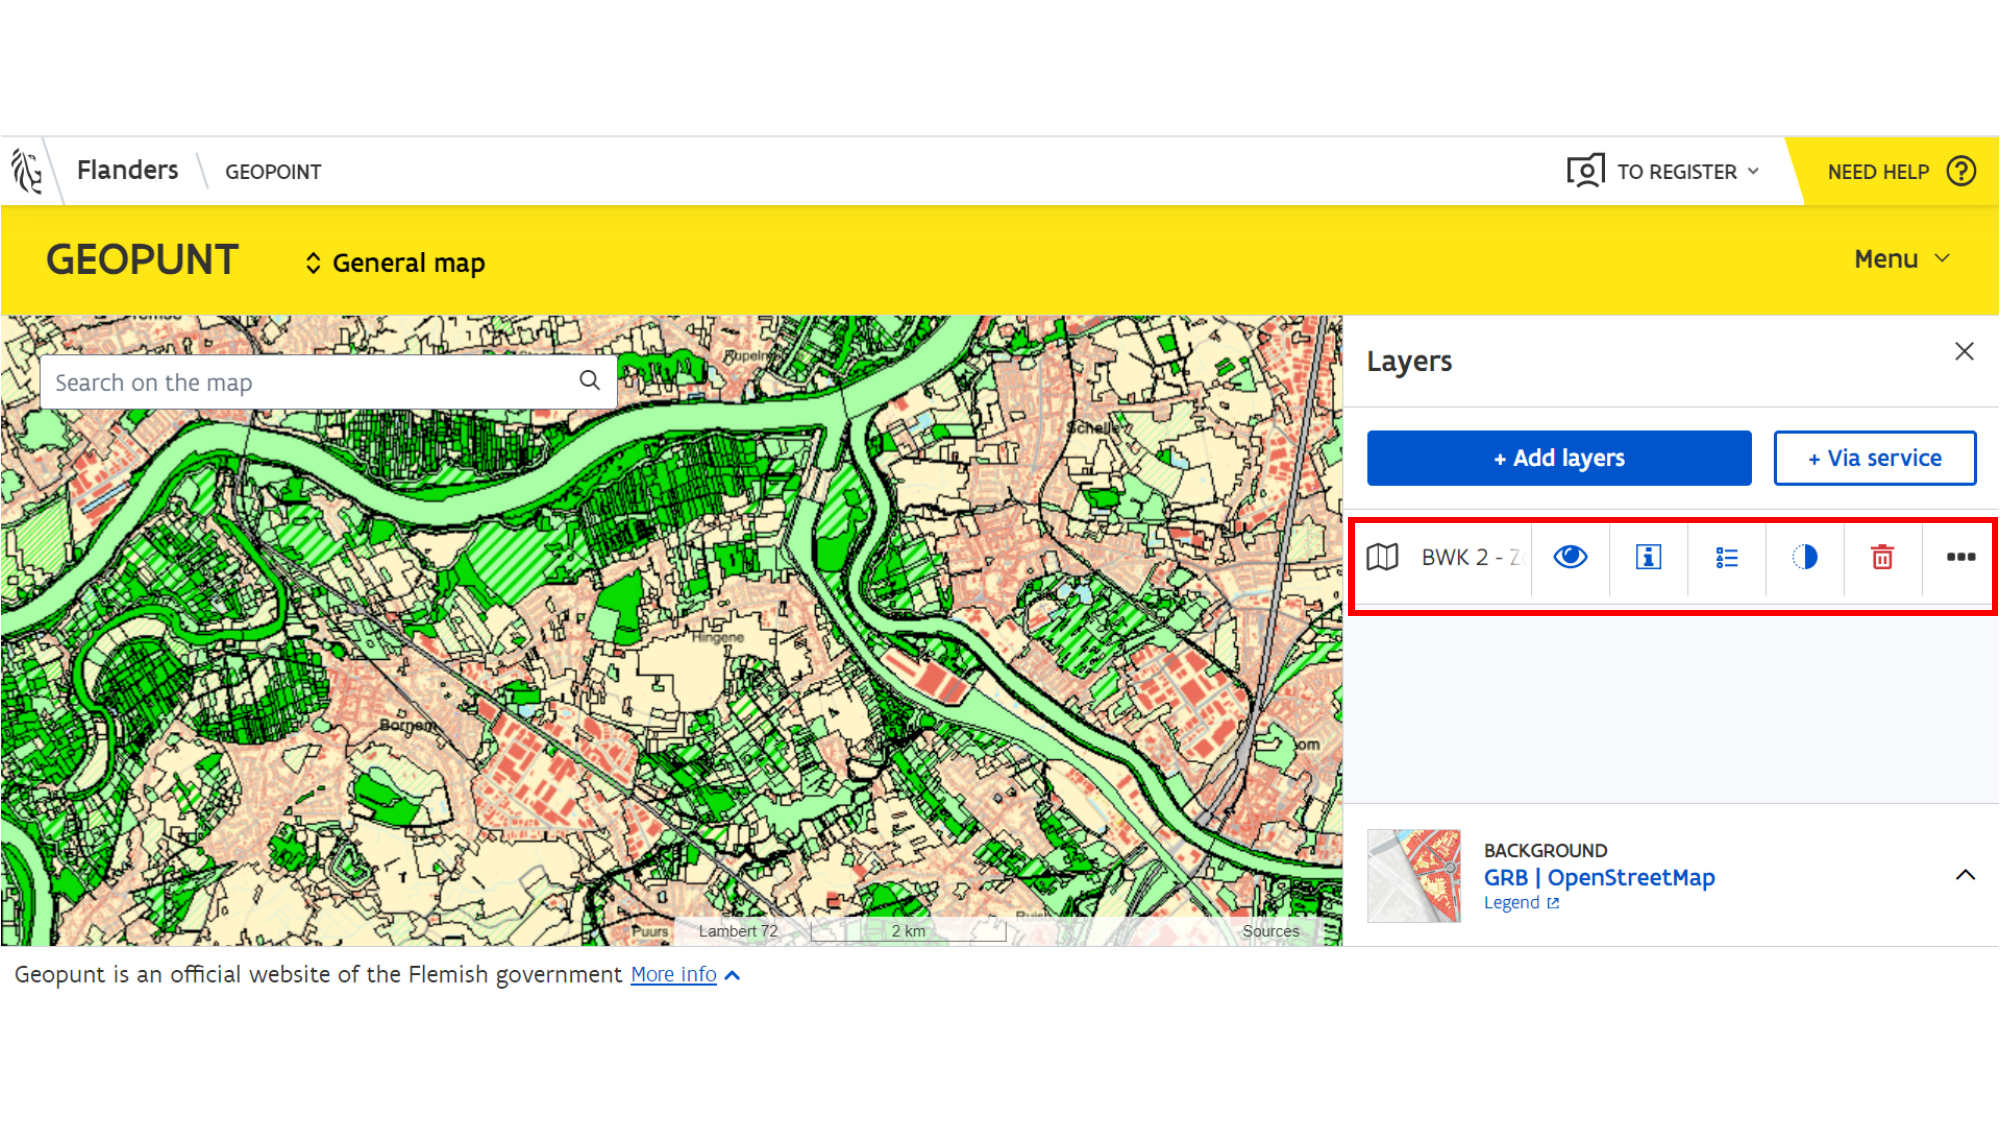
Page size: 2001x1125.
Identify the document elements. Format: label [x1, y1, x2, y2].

picture [1, 130, 1999, 995]
